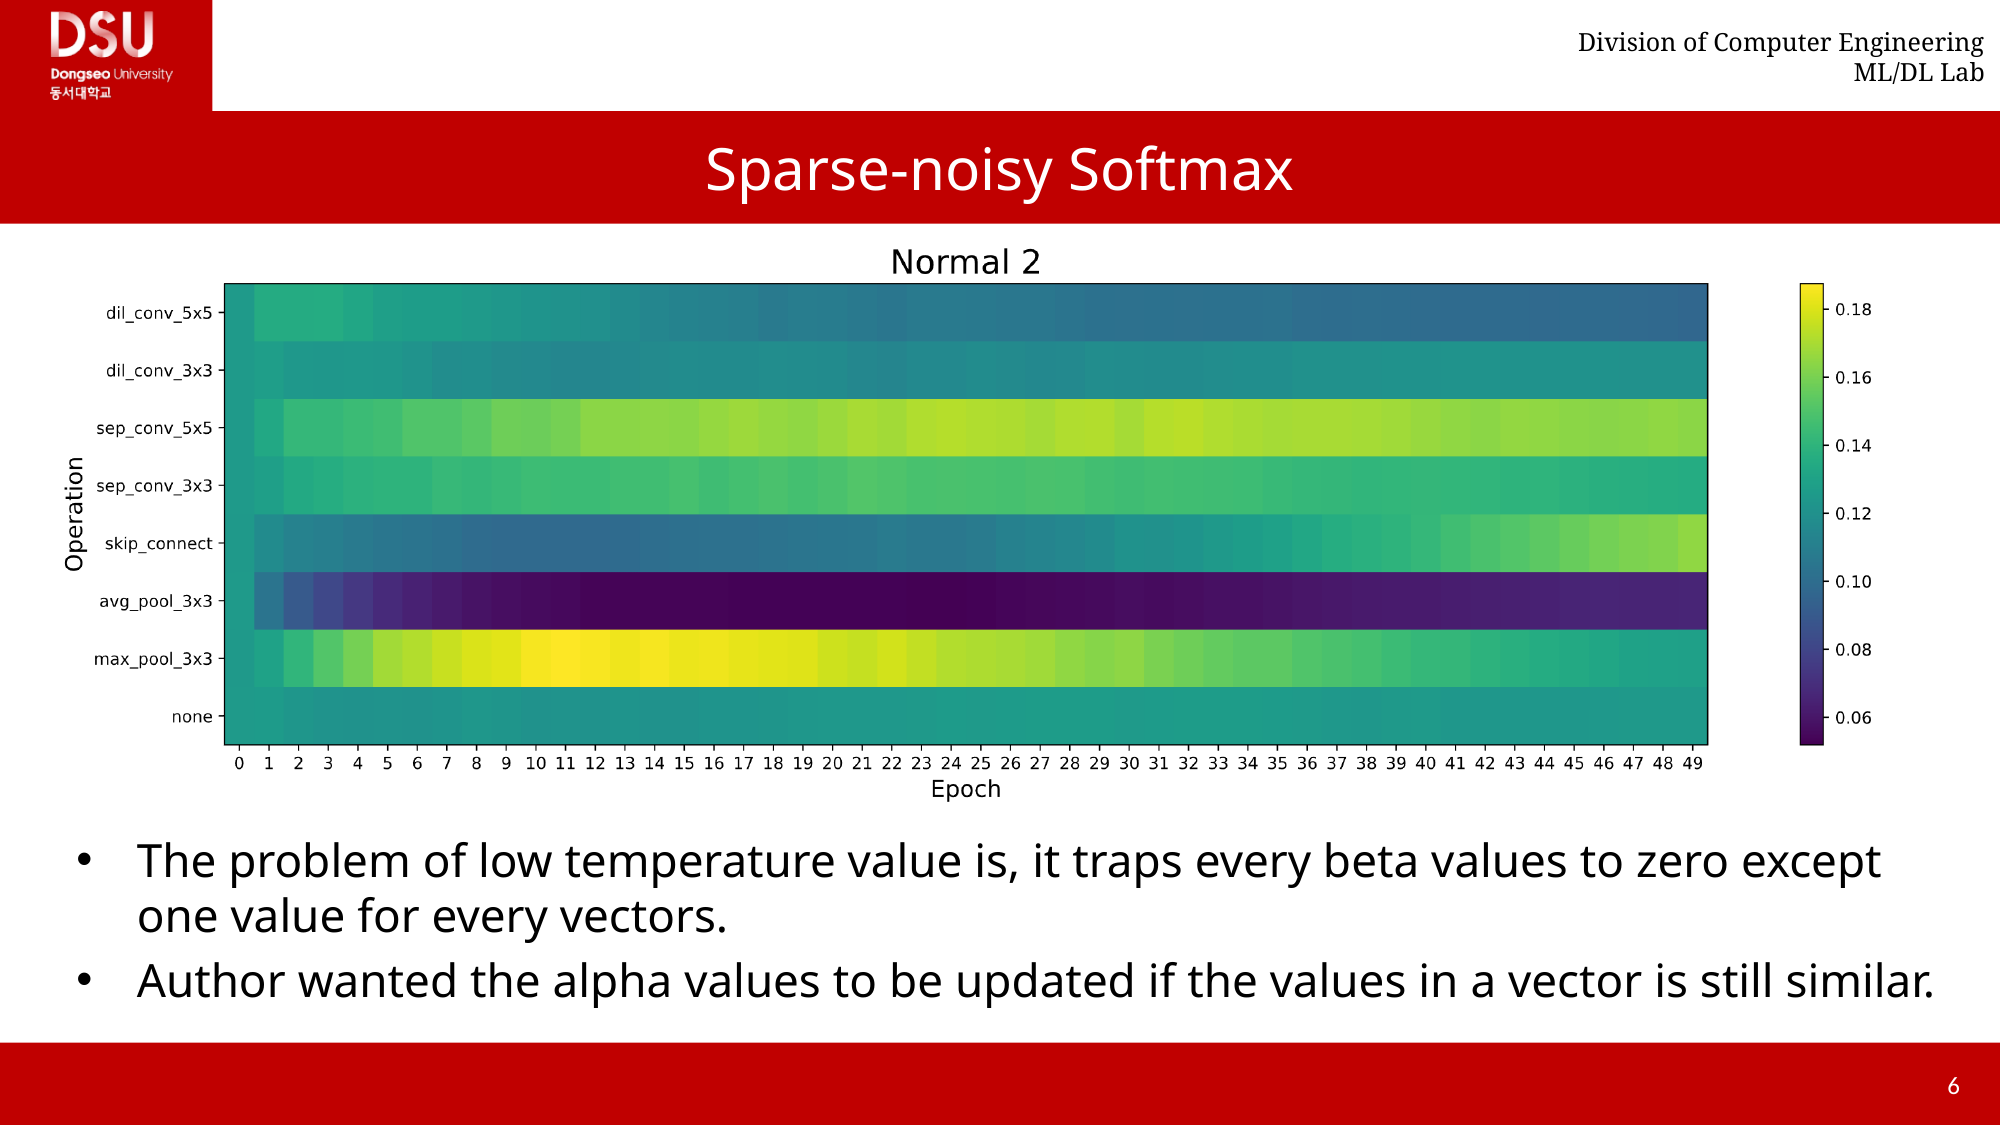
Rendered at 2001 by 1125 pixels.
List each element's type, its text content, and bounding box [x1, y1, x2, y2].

list The problem of low temperature value is, it traps every beta values to zero except one value for every vectors. Author wanted the alpha values to be updated if the values in a vector is still similar. [46, 823, 1954, 1043]
picture [50, 11, 175, 100]
slide_number 6 [1524, 1063, 1975, 1107]
title Sparse-noisy Softmax [0, 112, 2000, 222]
picture [46, 242, 1890, 811]
